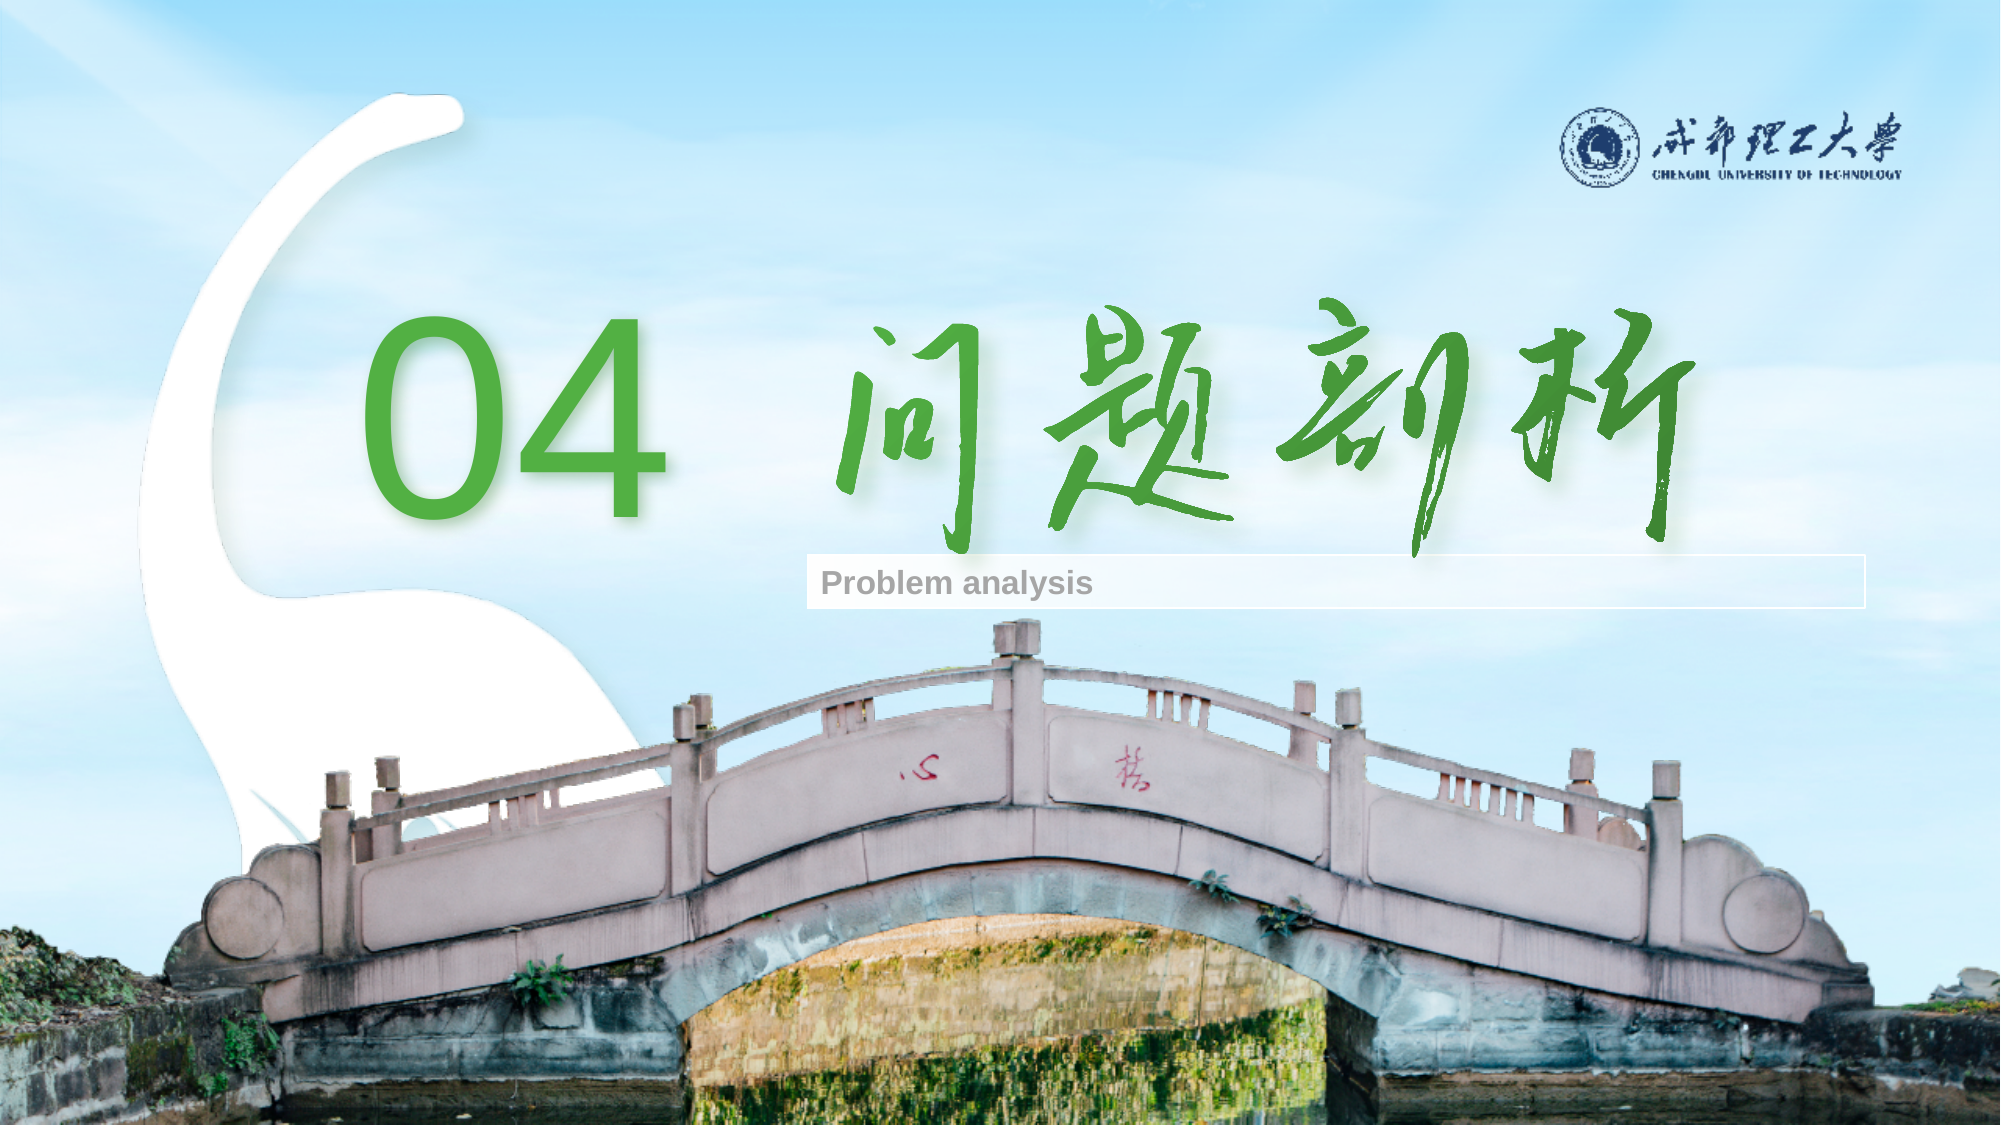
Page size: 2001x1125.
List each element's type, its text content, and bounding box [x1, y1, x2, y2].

text_box [1080, 305, 1144, 386]
text_box [1307, 326, 1370, 356]
list 04 [339, 212, 779, 636]
text_box [1319, 297, 1356, 327]
text_box [1594, 308, 1696, 542]
text_box [912, 323, 979, 554]
text_box [836, 371, 873, 495]
list Problem analysis [807, 554, 1866, 609]
text_box [1511, 328, 1596, 482]
picture [0, 0, 2001, 1125]
text_box [883, 398, 934, 460]
text_box [873, 326, 896, 346]
text_box [1276, 355, 1403, 471]
text_box [1403, 332, 1469, 558]
text_box [1043, 322, 1234, 531]
